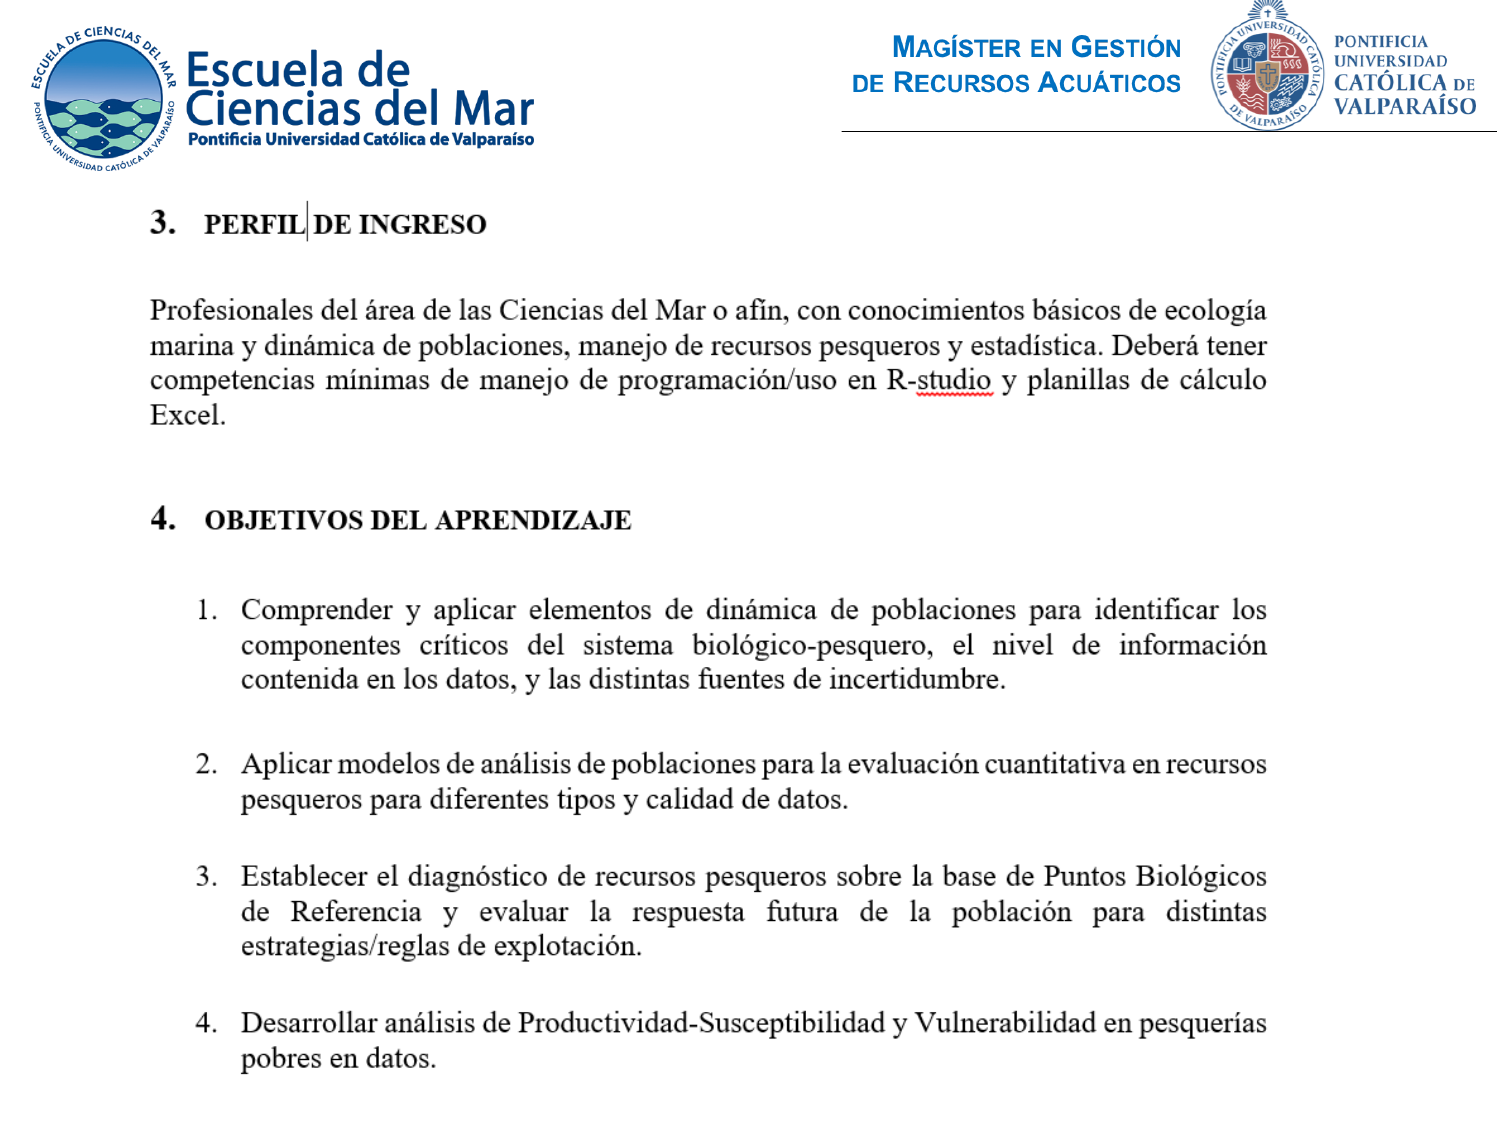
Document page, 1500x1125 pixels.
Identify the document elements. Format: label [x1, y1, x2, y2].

picture [31, 26, 534, 172]
picture [841, 0, 1497, 146]
picture [135, 196, 1314, 1083]
